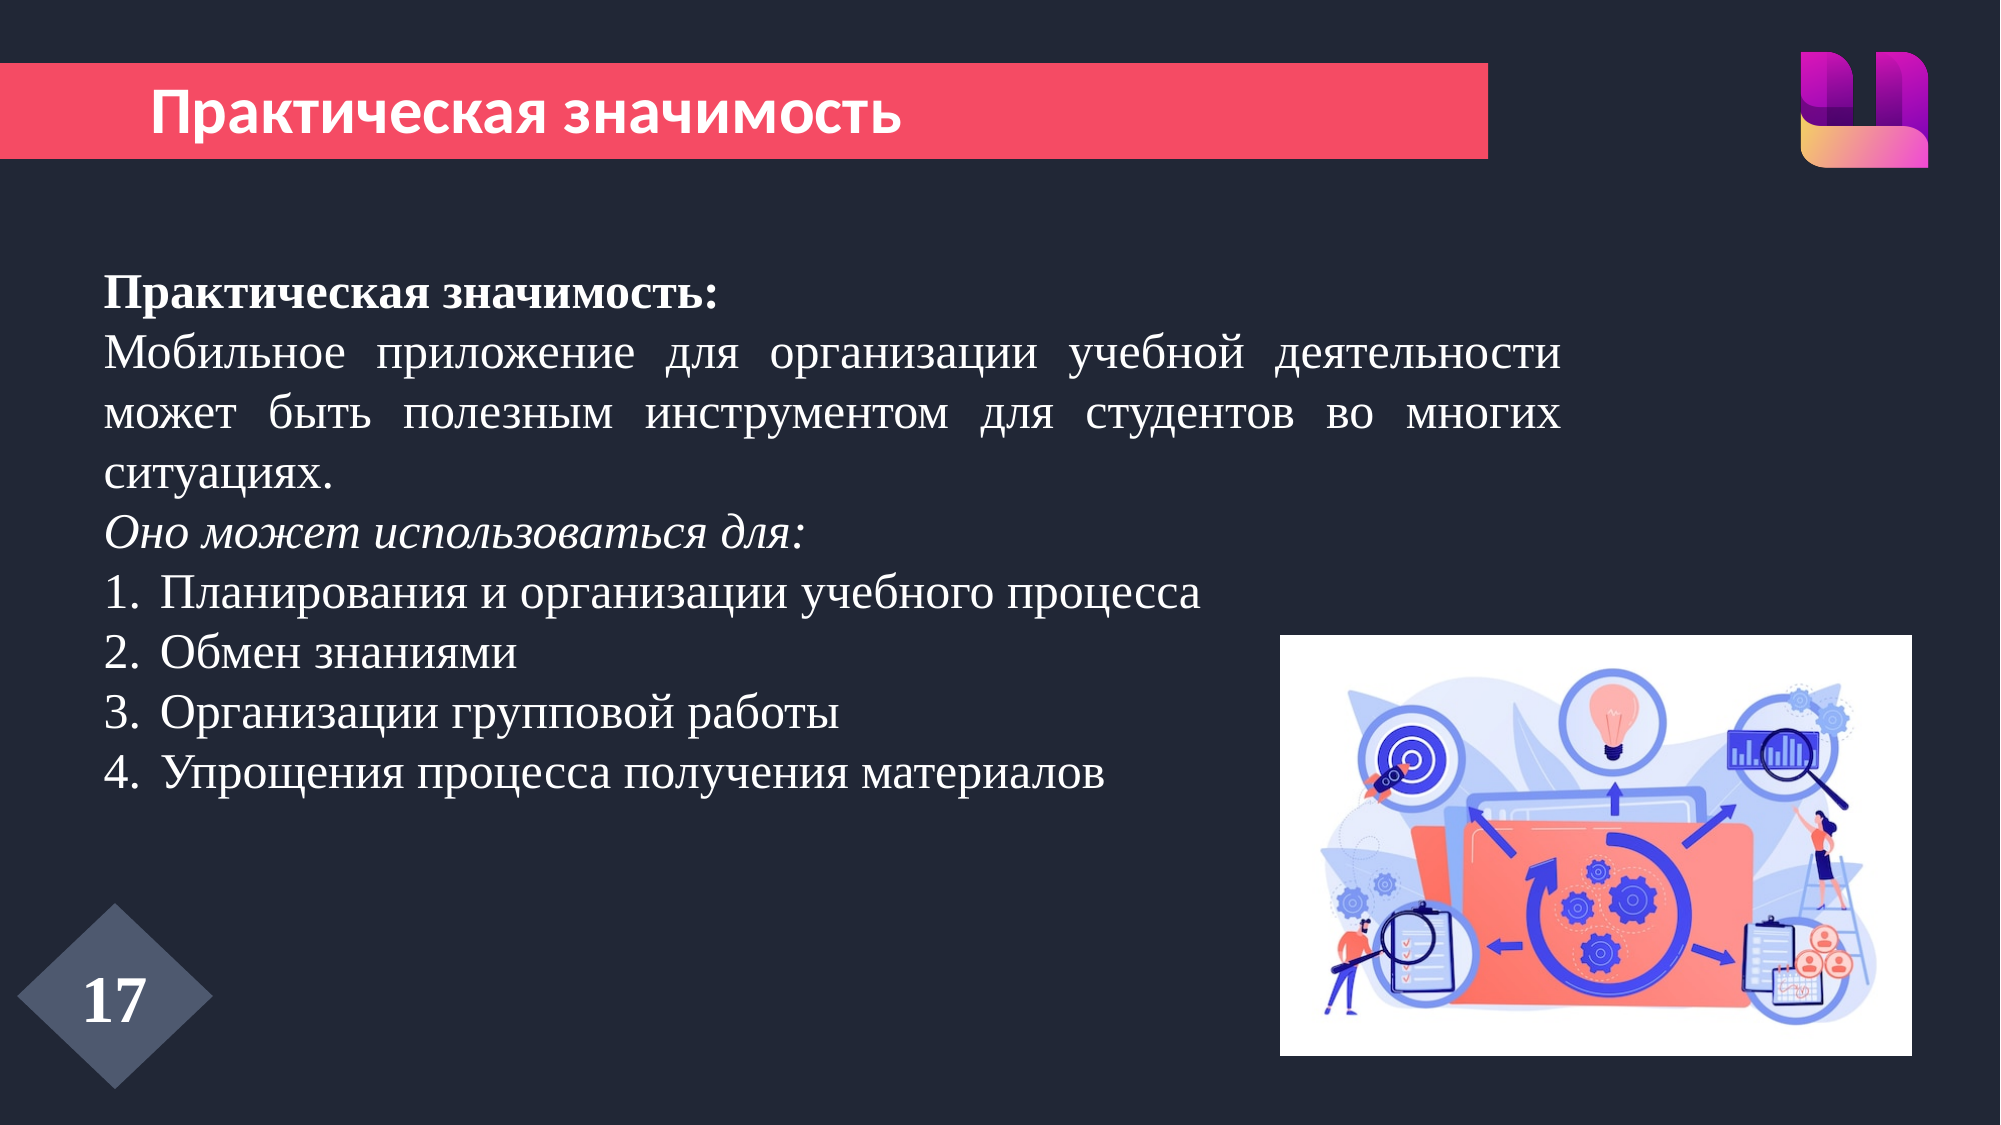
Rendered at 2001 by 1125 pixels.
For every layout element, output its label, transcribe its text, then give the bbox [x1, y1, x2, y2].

text_box [0, 62, 1489, 160]
text_box 17 [15, 901, 215, 1091]
text_box Практическая значимость: Мобильное приложение для организации учебной деятельности может быть полезным инструментом для студентов во многих ситуациях. Оно может использоваться для: Планирования и организации учебного процесса Обмен знаниями Организации групповой работы Упрощения процесса получения материалов [88, 250, 1578, 806]
text_box Практическая значимость [135, 59, 1624, 155]
picture [1280, 635, 1912, 1056]
picture [1778, 23, 1951, 196]
